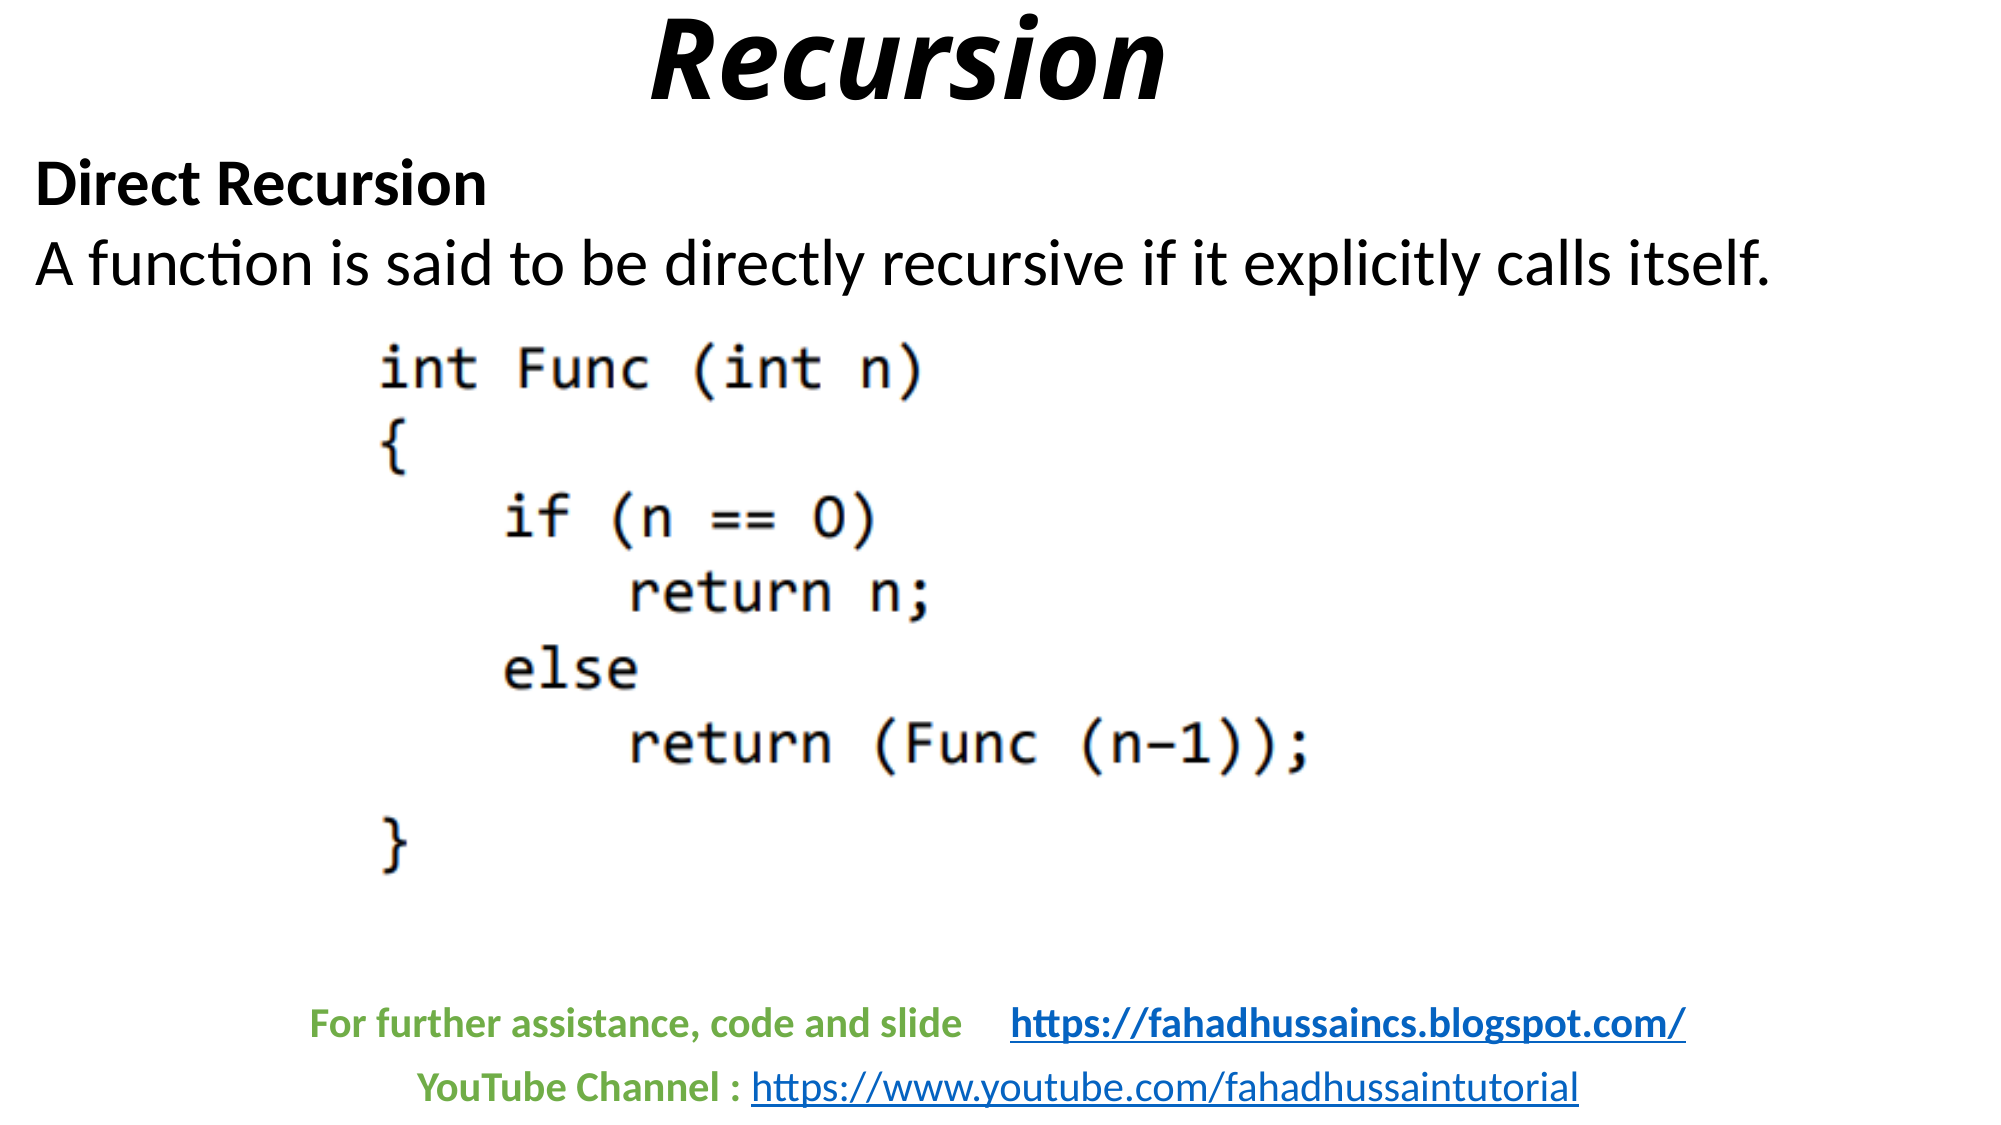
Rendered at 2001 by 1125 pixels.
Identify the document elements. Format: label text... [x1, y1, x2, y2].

picture [352, 314, 1333, 893]
text_box Direct Recursion A function is said to be directly recursive if it explicitly calls itself. [20, 131, 1980, 357]
title Recursion [181, 7, 1661, 131]
subtitle For further assistance, code and slide https://fahadhussaincs.blogspot.com/ YouTube Channel : https://www.youtube.com/fahadhussaintutorial [18, 993, 1978, 1118]
